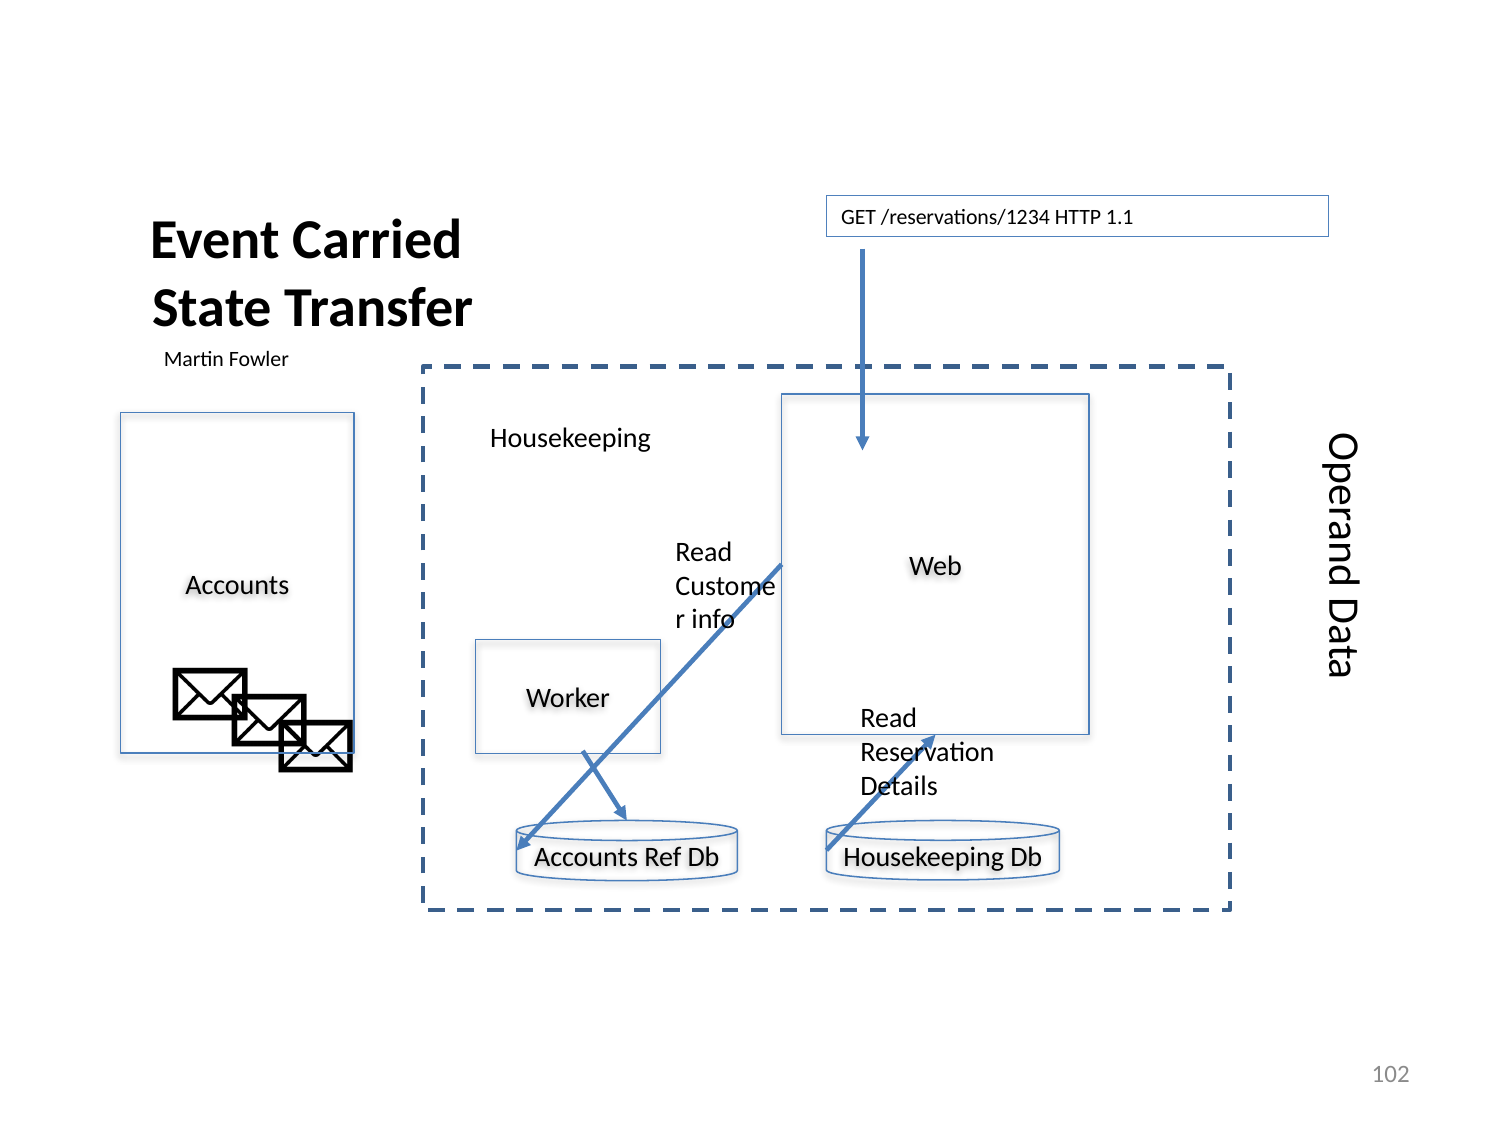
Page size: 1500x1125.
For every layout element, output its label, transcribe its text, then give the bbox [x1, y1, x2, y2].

text_box Worker [475, 639, 621, 754]
text_box Event Carried State Transfer [106, 195, 520, 346]
text_box Web [781, 393, 1090, 735]
picture [165, 649, 361, 791]
text_box Read Customer info [660, 526, 796, 642]
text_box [626, 564, 782, 821]
text_box [421, 364, 1232, 912]
text_box Martin Fowler [106, 337, 304, 379]
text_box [935, 734, 944, 821]
text_box Read Reservation Details [845, 692, 1010, 809]
slide_number 102 [1074, 1042, 1425, 1103]
text_box Accounts Ref Db [515, 820, 739, 882]
text_box Operand Data [1313, 283, 1381, 829]
text_box Housekeeping Db [825, 819, 1061, 881]
text_box Accounts [120, 412, 355, 754]
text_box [582, 750, 628, 841]
text_box Housekeeping [475, 412, 705, 461]
text_box GET /reservations/1234 HTTP 1.1 [826, 195, 1329, 237]
